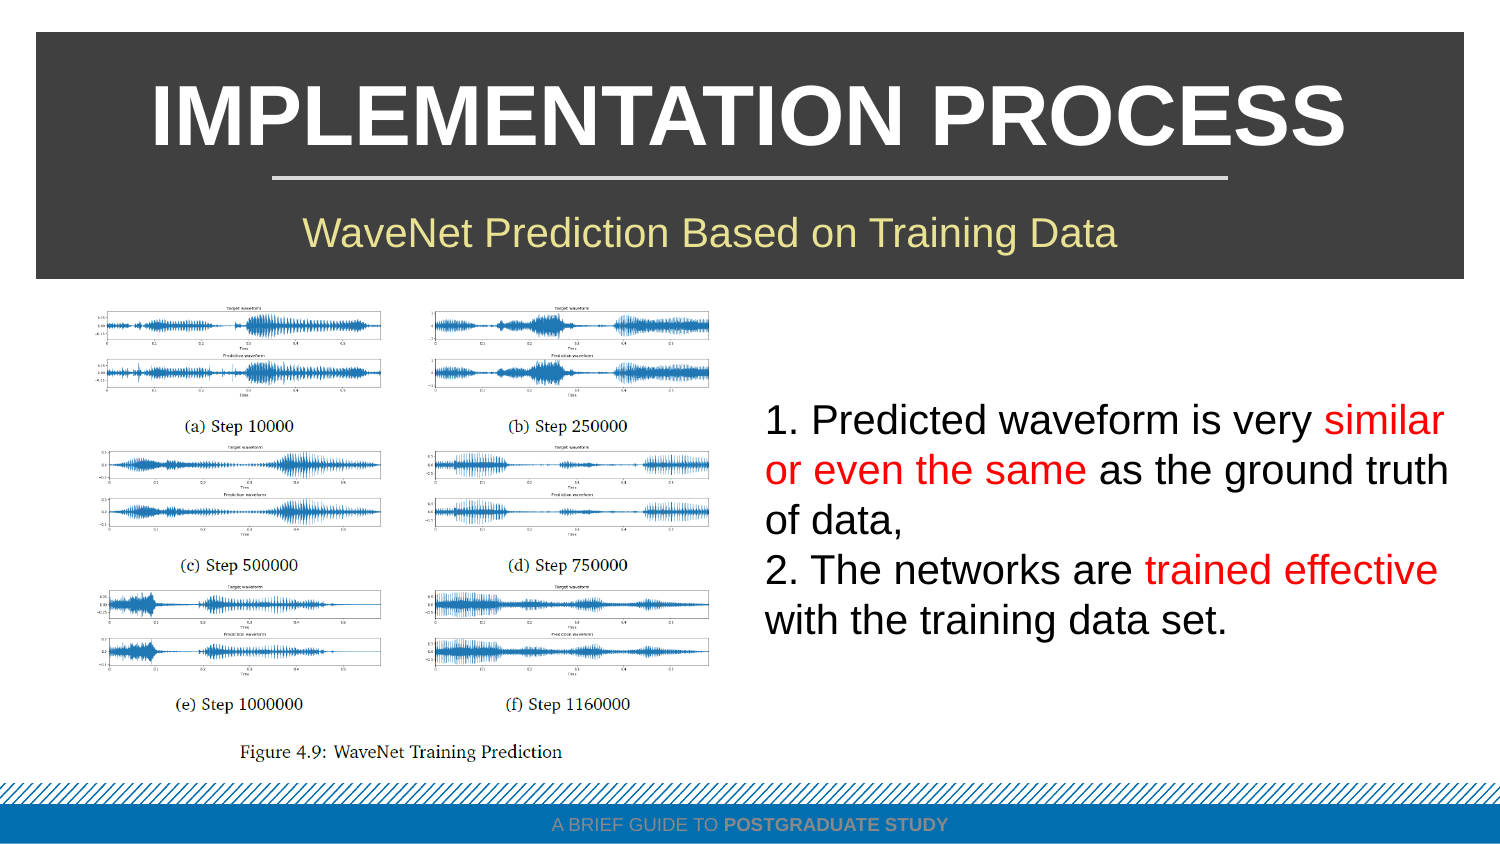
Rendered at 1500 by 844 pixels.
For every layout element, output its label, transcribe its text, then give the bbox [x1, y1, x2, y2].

footer A brief guide to Postgraduate Study [496, 802, 1004, 844]
text_box 1. Predicted waveform is very similar or even the same as the ground truth of data, 2. The networks are trained effective with the training data set. [750, 385, 1479, 650]
text_box [46, 41, 1455, 270]
picture [83, 289, 727, 782]
title Implementation Process [64, 57, 1436, 172]
text_box WaveNet Prediction Based on Training Data [287, 198, 1133, 264]
picture [0, 783, 1500, 804]
